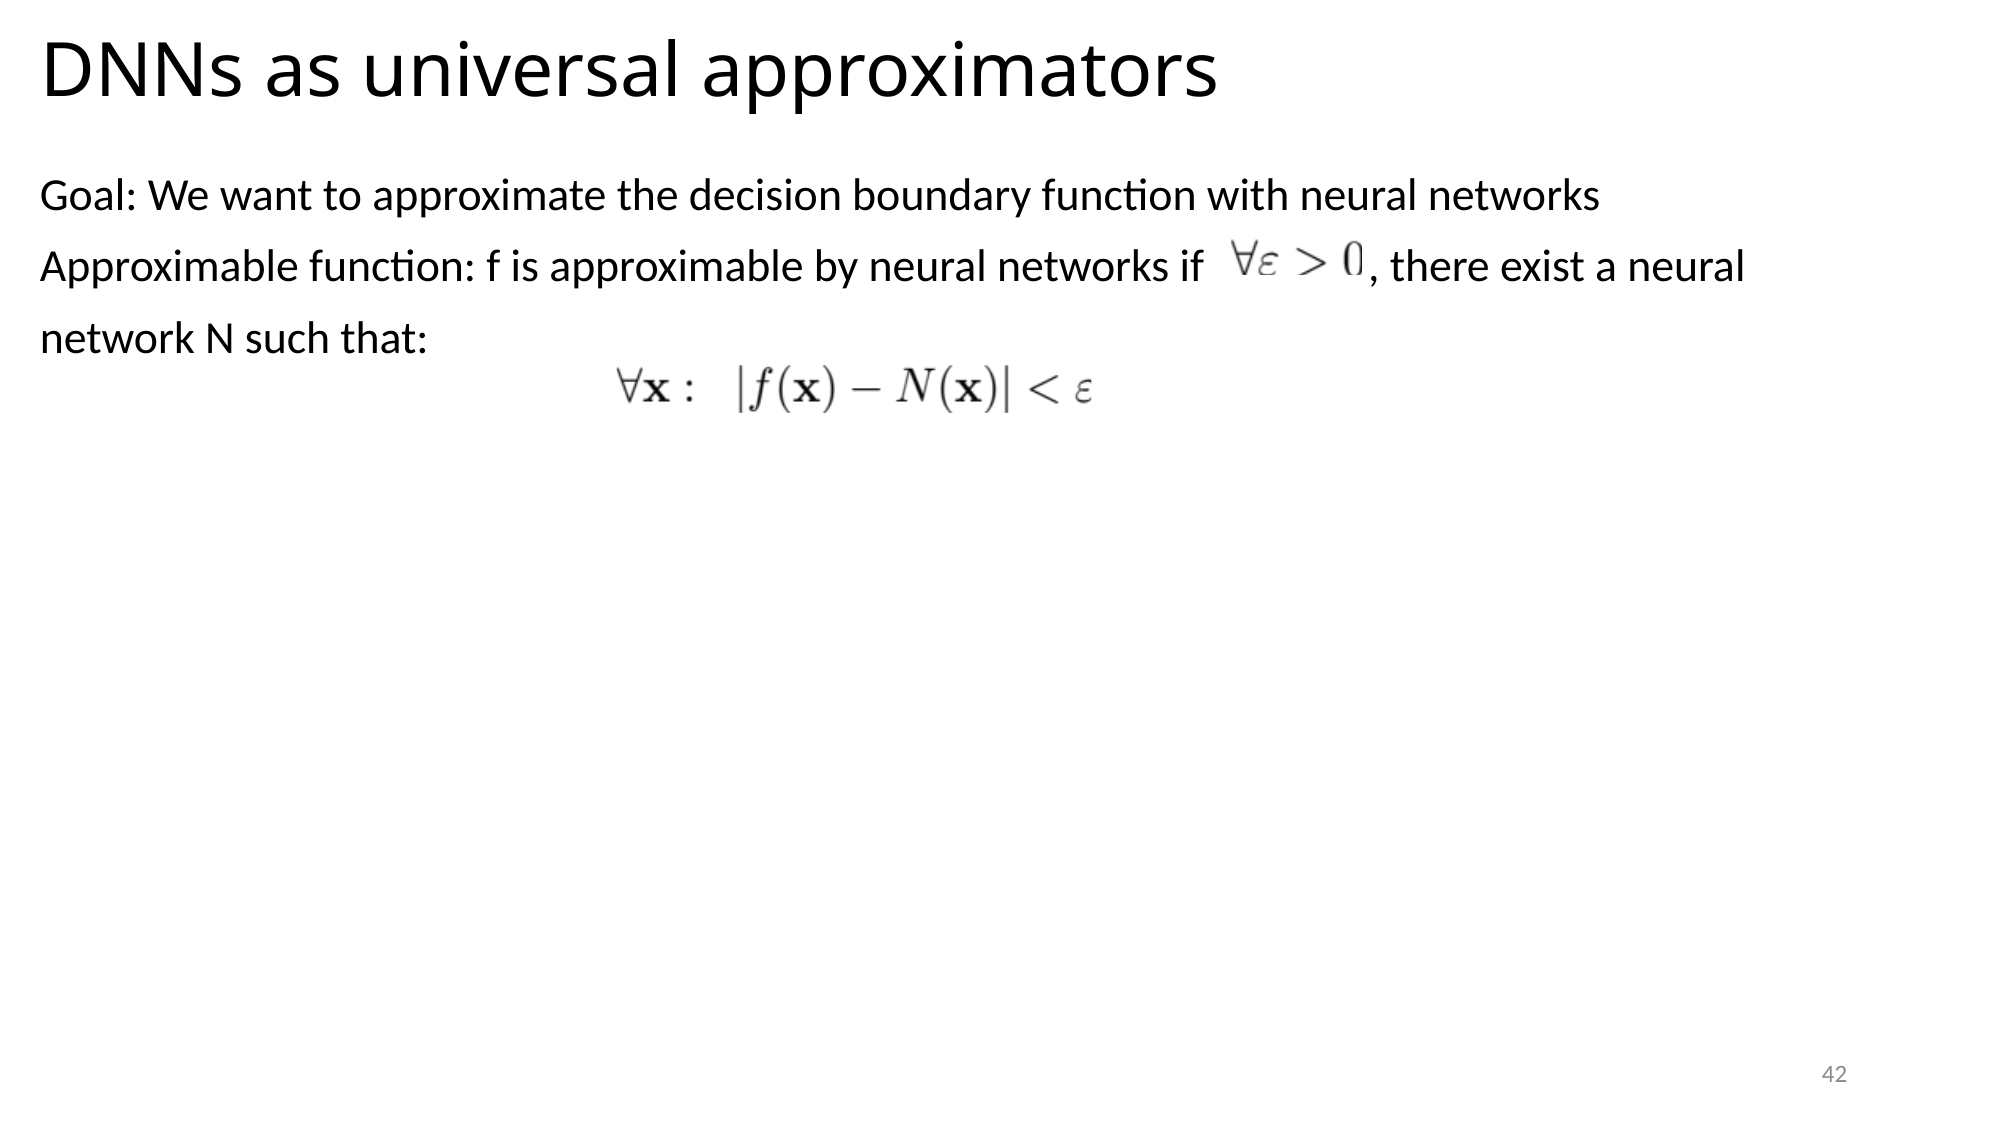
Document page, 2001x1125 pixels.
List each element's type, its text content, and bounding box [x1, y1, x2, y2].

slide_number 42 [1412, 1042, 1863, 1103]
text_box DNNs as universal approximators [25, 0, 1449, 140]
picture [1230, 238, 1362, 275]
picture [616, 364, 1092, 413]
text_box Goal: We want to approximate the decision boundary function with neural networks Approximable function: f is approximable by neural networks if , there exist a neural network N such that: [25, 140, 1913, 442]
